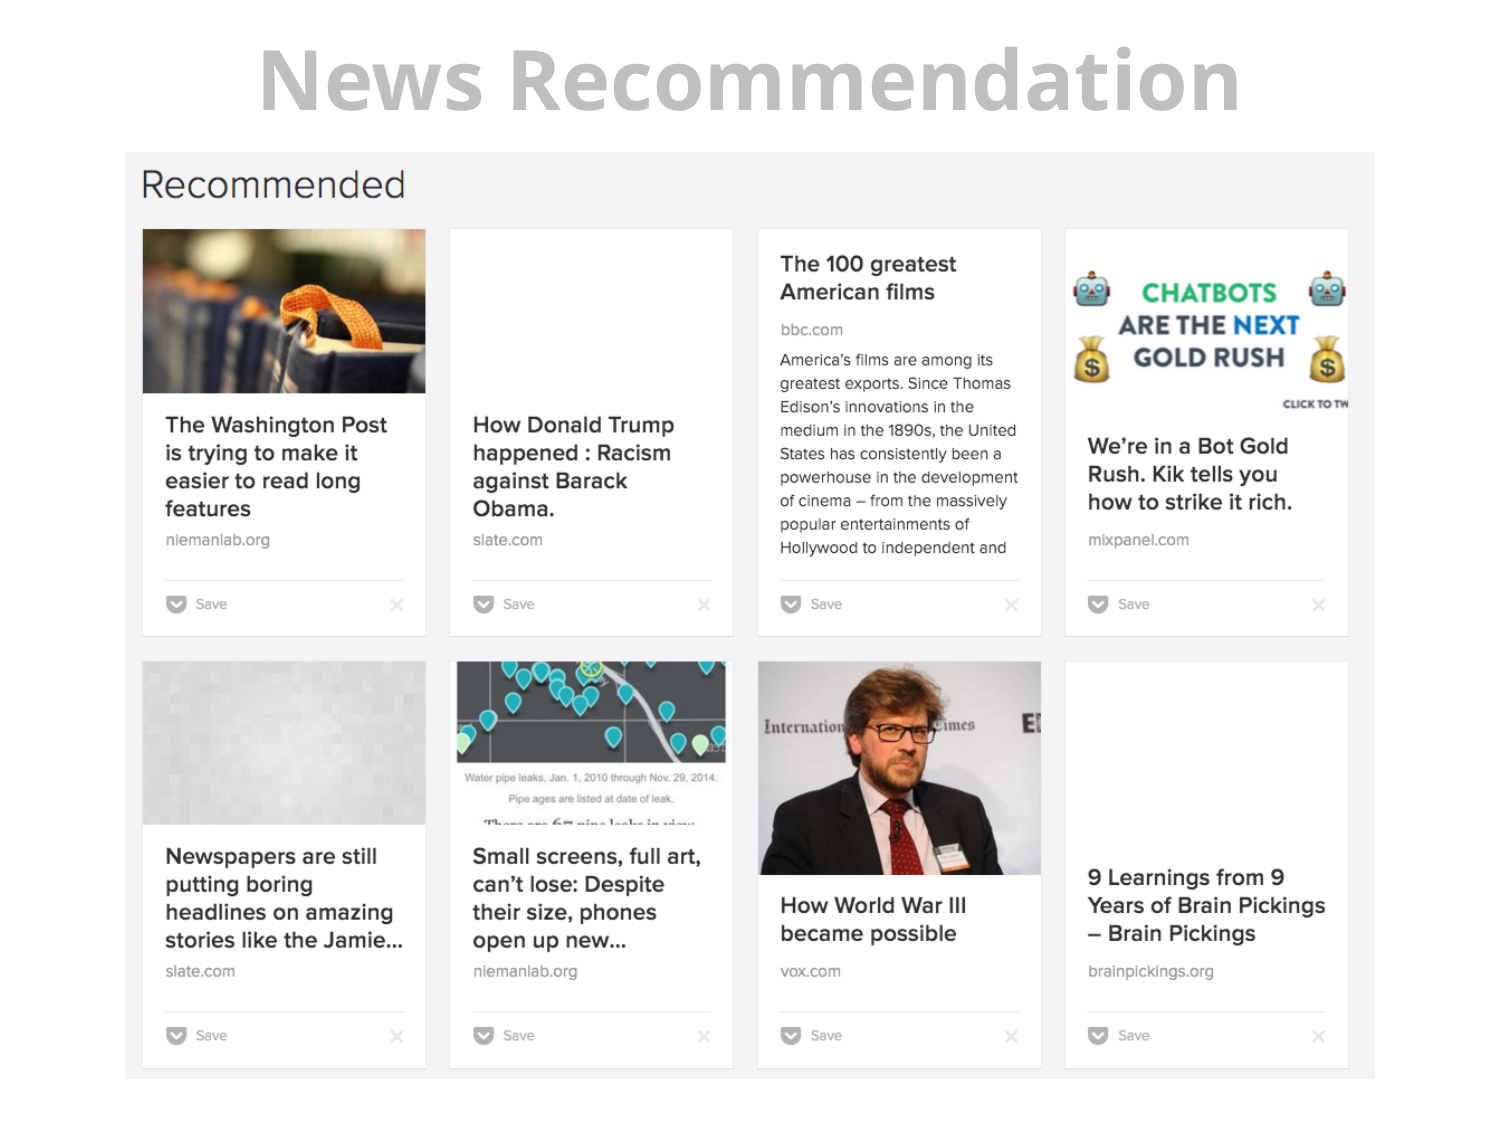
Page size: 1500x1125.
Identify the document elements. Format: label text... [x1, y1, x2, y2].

title News Recommendation [75, 15, 1425, 138]
picture [124, 152, 1376, 1079]
